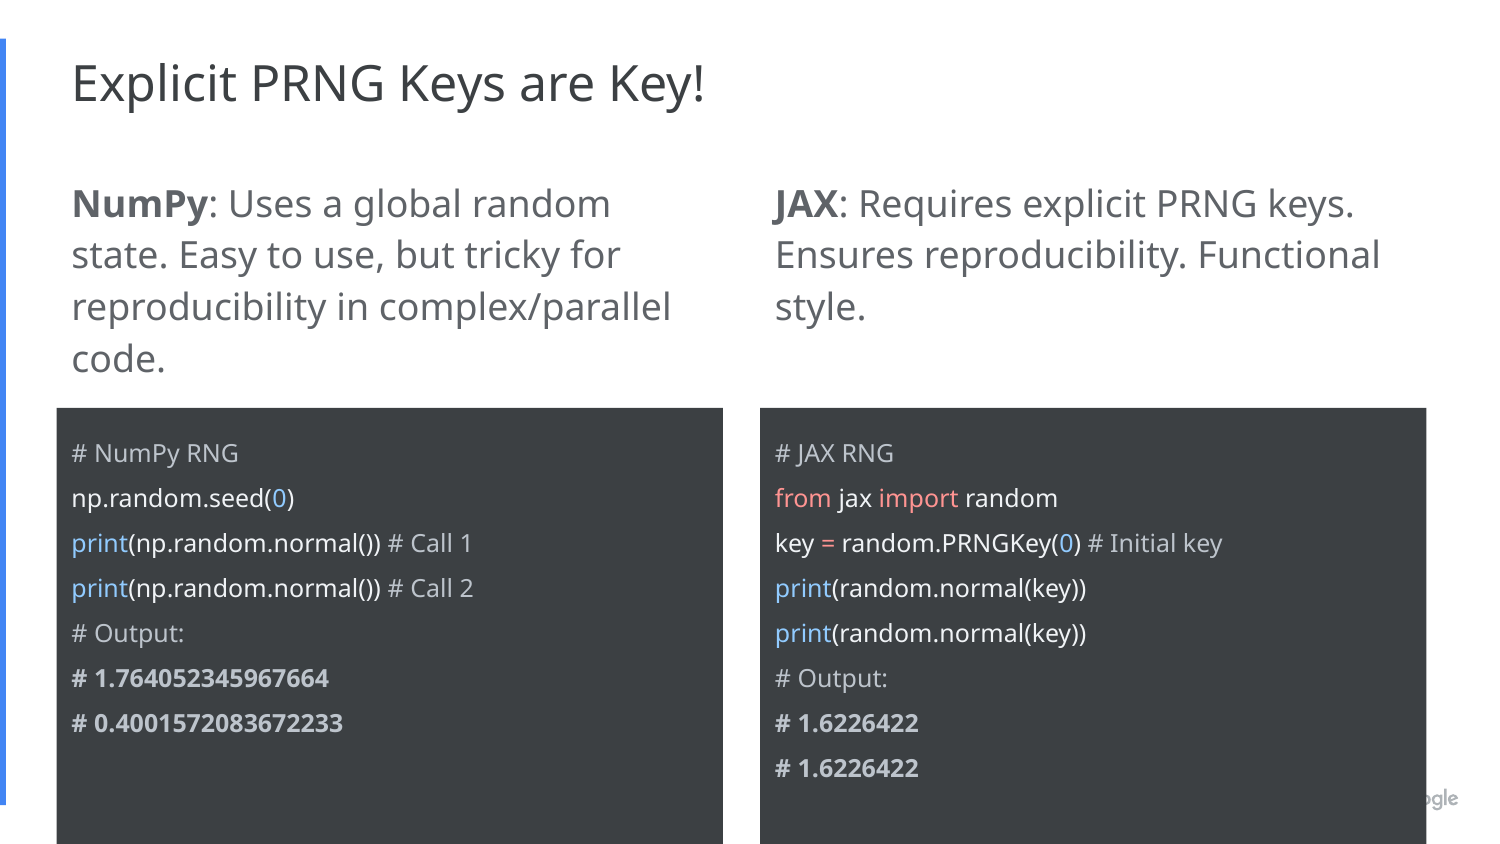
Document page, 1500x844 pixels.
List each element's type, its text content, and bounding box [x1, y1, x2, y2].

title Explicit PRNG Keys are Key! [56, 43, 1336, 215]
list NumPy: Uses a global random state. Easy to use, but tricky for reproducibility in complex/parallel code. [56, 215, 723, 407]
list JAX: Requires explicit PRNG keys. Ensures reproducibility. Functional style. [760, 157, 1427, 407]
list # JAX RNG from jax import random key = random.PRNGKey(0) # Initial key print(random.normal(key)) print(random.normal(key)) # Output: # 1.6226422 # 1.6226422 [760, 407, 1427, 844]
list # NumPy RNG np.random.seed(0) print(np.random.normal()) # Call 1 print(np.random.normal()) # Call 2 # Output: # 1.764052345967664 # 0.4001572083672233 [56, 407, 723, 844]
